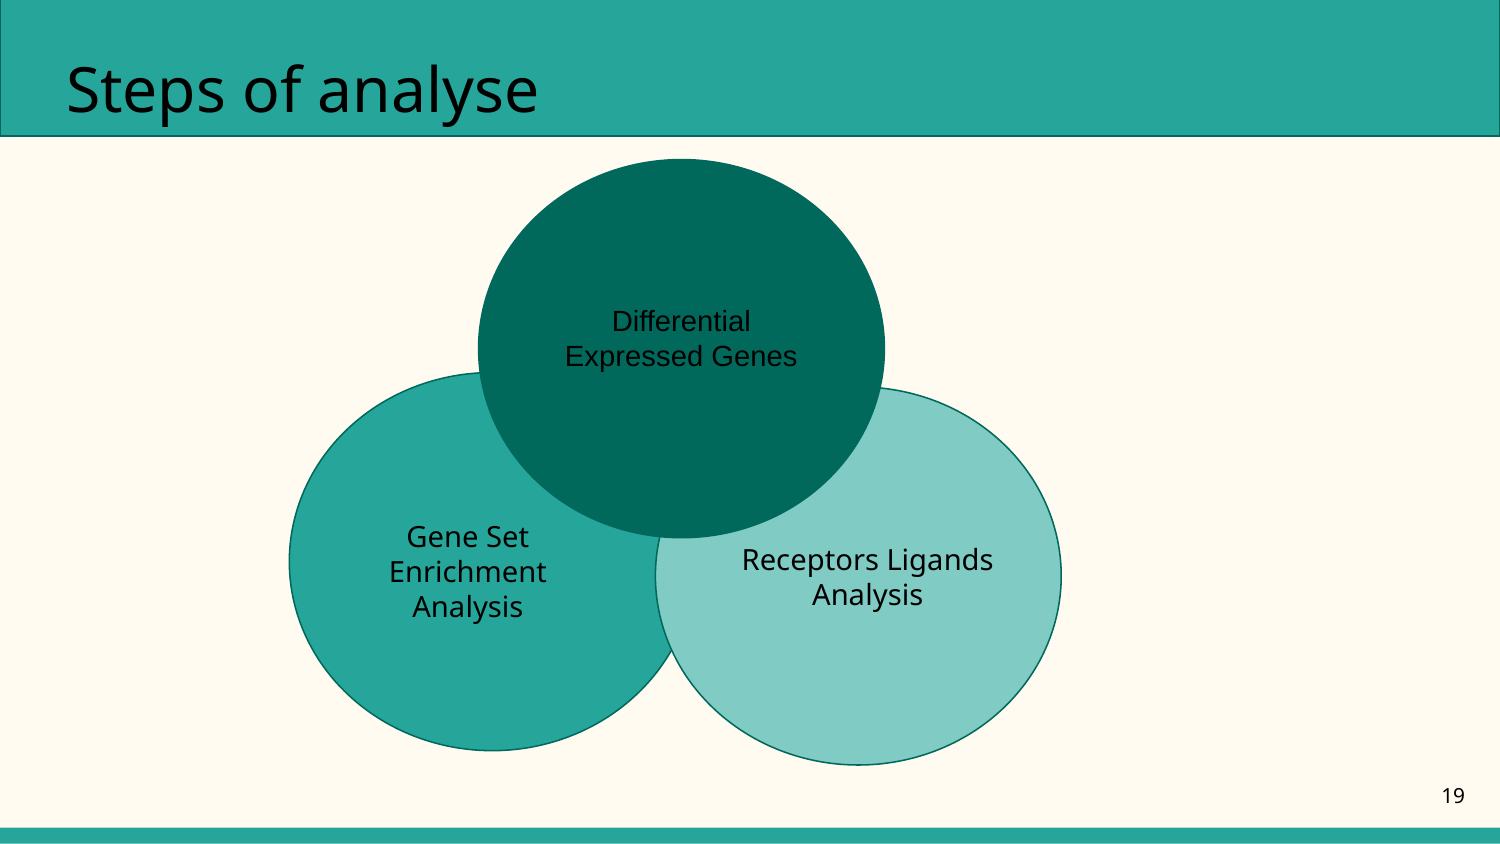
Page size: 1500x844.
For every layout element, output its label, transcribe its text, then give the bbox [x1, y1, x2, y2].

text_box Differential Expressed Genes [544, 294, 819, 379]
slide_number ‹#› [1389, 764, 1480, 830]
text_box [0, 0, 1500, 136]
text_box [478, 159, 885, 538]
text_box Gene Set Enrichment Analysis [326, 532, 610, 610]
title Steps of analyse [51, 35, 1449, 137]
text_box [655, 388, 1062, 766]
text_box Receptors Ligands Analysis [723, 537, 1013, 615]
text_box [289, 372, 672, 751]
